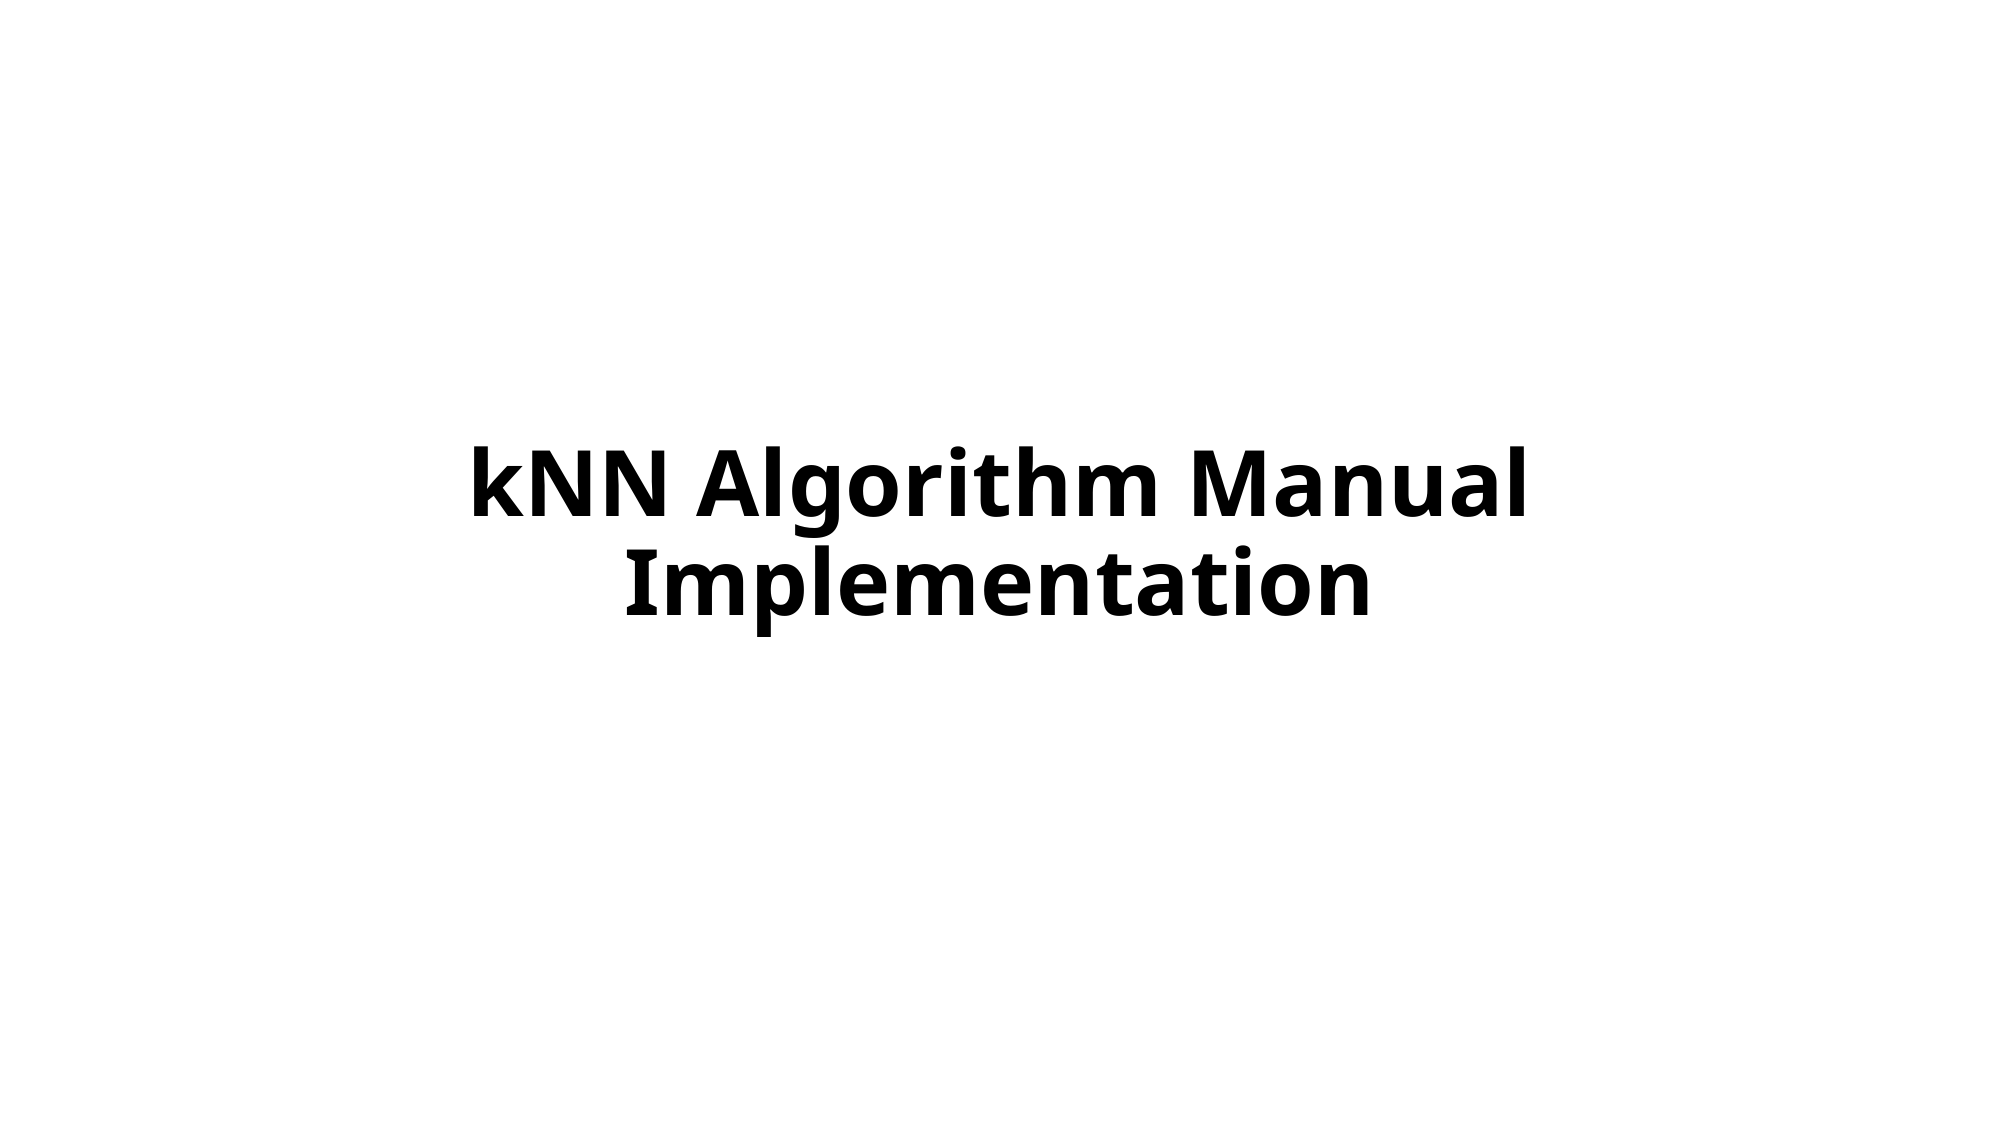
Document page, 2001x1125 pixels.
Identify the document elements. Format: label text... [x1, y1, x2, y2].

title kNN Algorithm Manual Implementation [137, 59, 1863, 1014]
